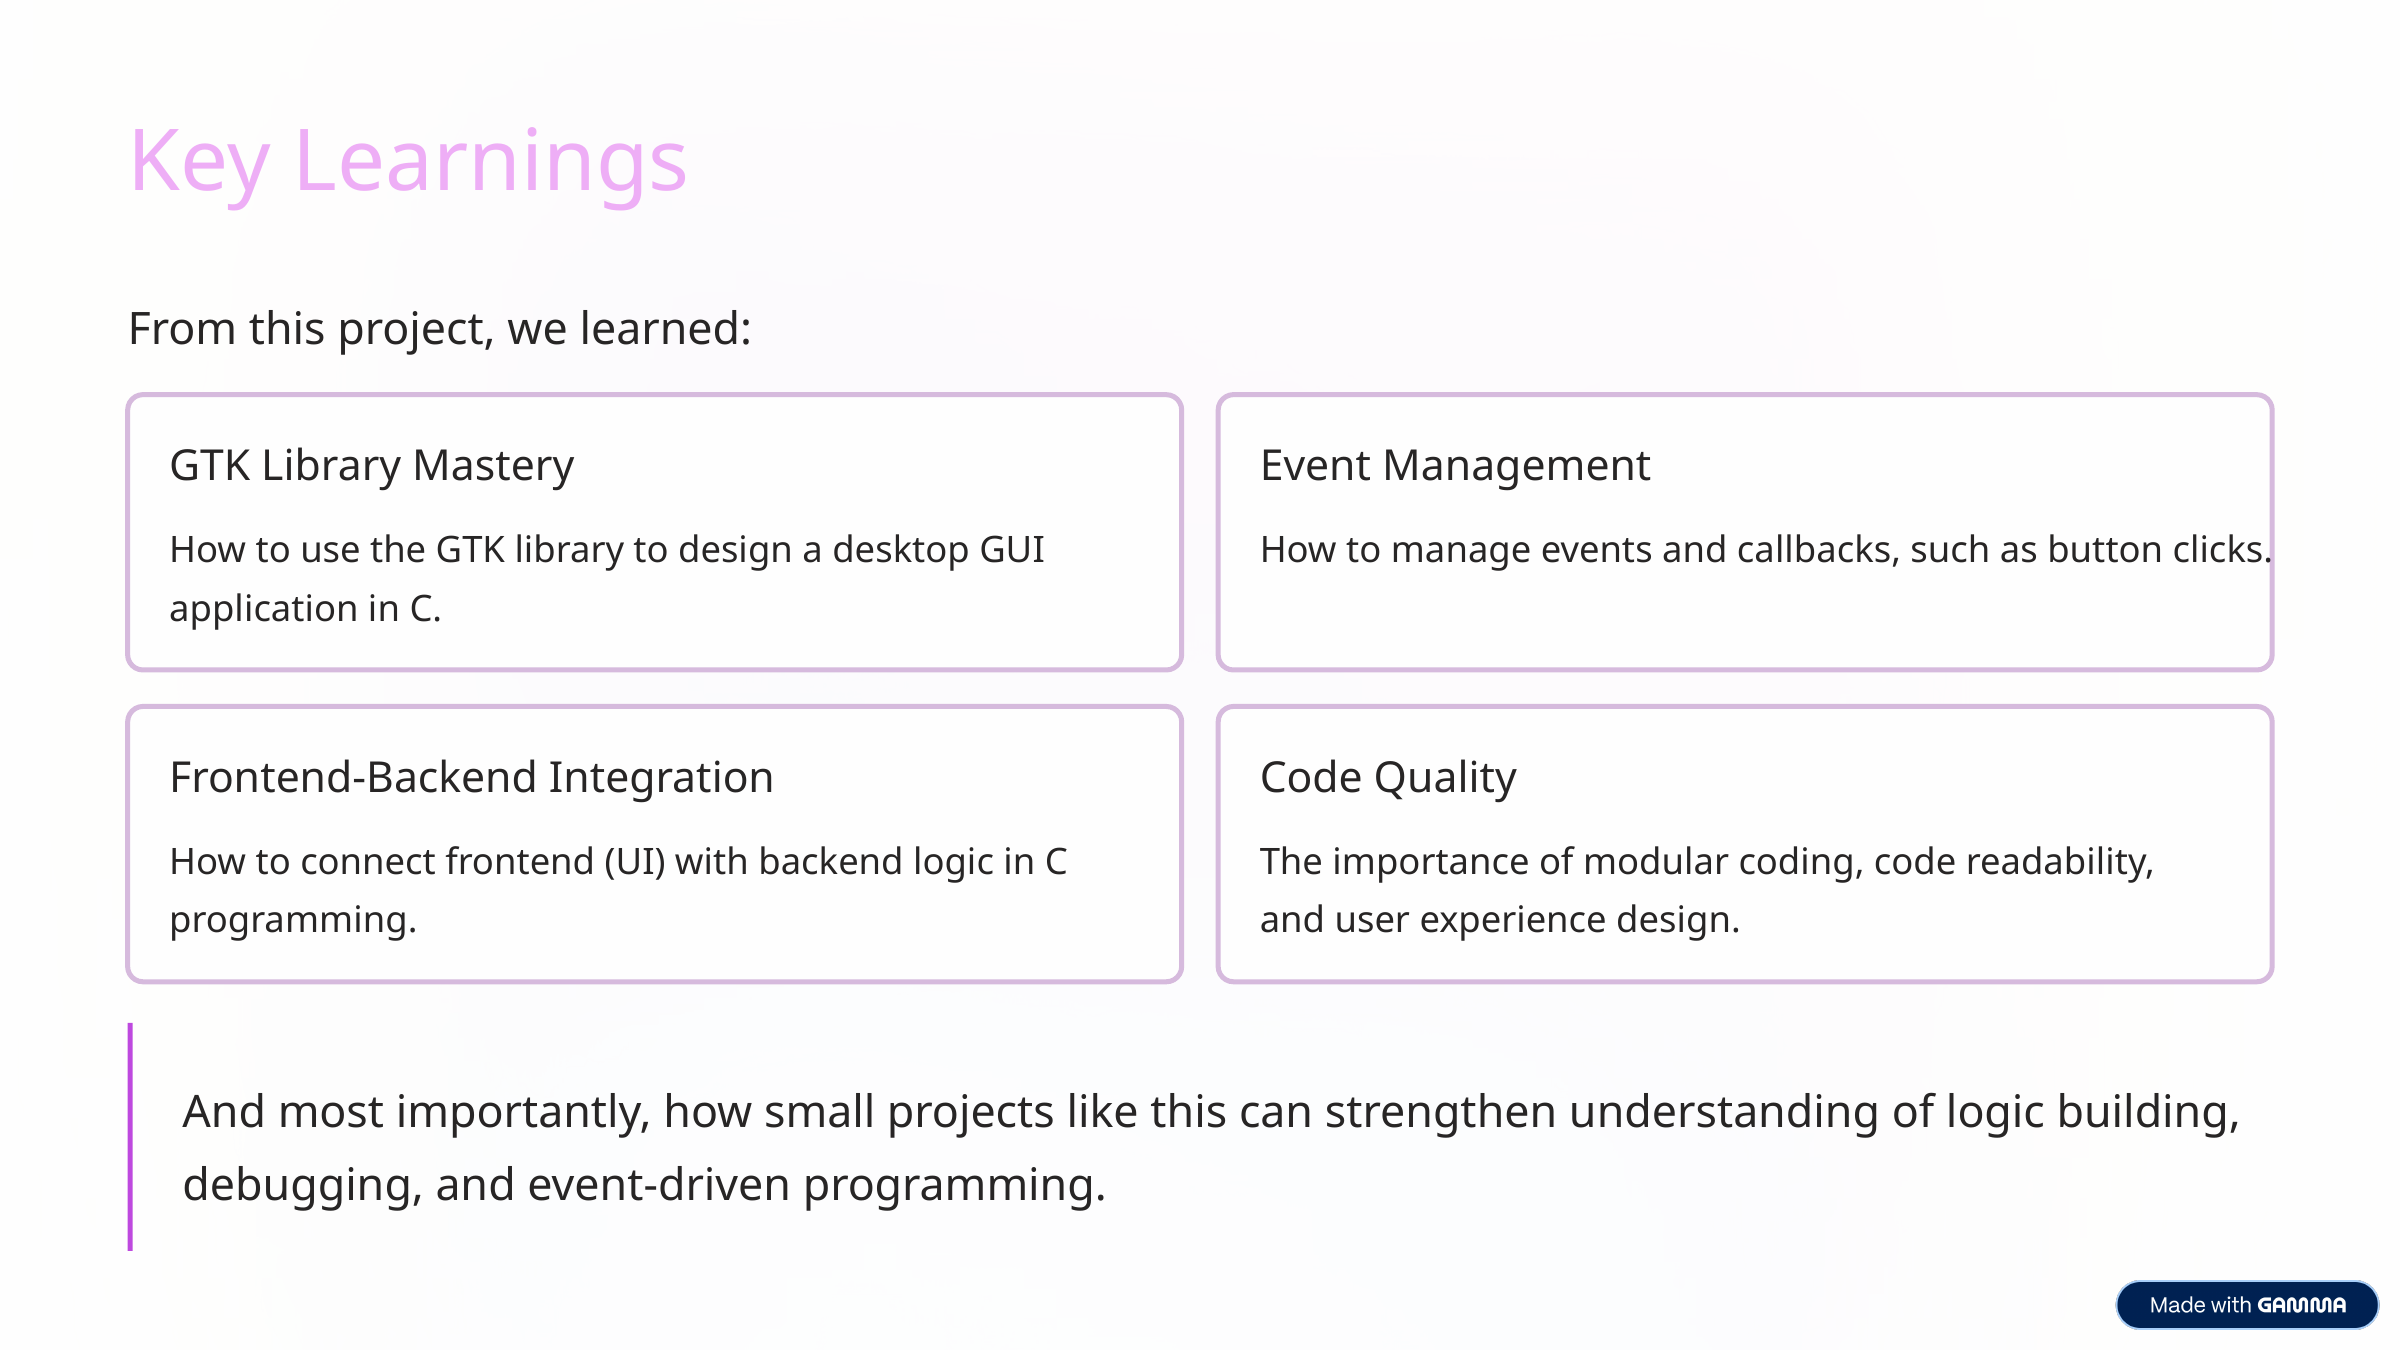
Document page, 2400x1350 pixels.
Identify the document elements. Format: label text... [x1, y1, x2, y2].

text_box [1218, 394, 2273, 670]
text_box How to connect frontend (UI) with backend logic in C programming. [169, 823, 1141, 941]
text_box [127, 706, 1182, 982]
text_box Frontend-Backend Integration [169, 747, 798, 802]
text_box From this project, we learned: [127, 280, 2273, 354]
text_box Key Learnings [127, 100, 987, 208]
text_box Event Management [1259, 436, 1690, 490]
picture [2106, 1271, 2389, 1339]
text_box GTK Library Mastery [169, 436, 605, 490]
text_box The importance of modular coding, code readability, and user experience design. [1259, 823, 2231, 941]
text_box [127, 394, 1182, 670]
text_box [1218, 706, 2273, 982]
text_box How to manage events and callbacks, such as button clicks. [1259, 511, 2231, 571]
text_box [127, 1022, 133, 1251]
text_box How to use the GTK library to design a desktop GUI application in C. [169, 511, 1141, 629]
text_box Code Quality [1259, 747, 1690, 802]
text_box And most importantly, how small projects like this can strengthen understanding of logic building, debugging, and event-driven programming. [182, 1063, 2273, 1210]
